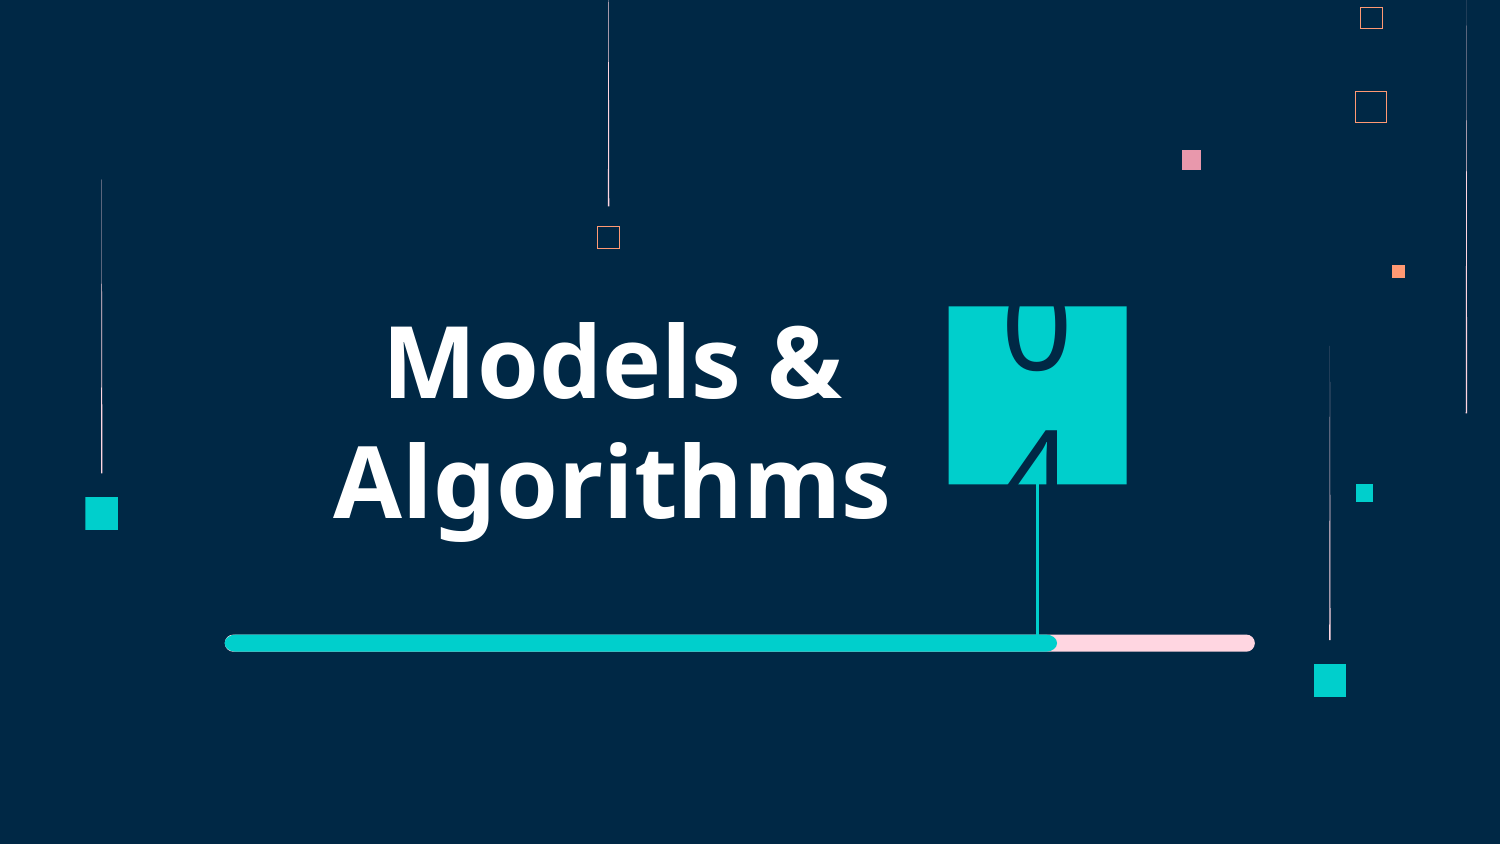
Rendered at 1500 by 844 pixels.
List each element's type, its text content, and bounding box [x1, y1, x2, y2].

title 04 [957, 348, 1119, 443]
title Models & Algorithms [312, 415, 913, 554]
text_box [224, 634, 1058, 652]
text_box [948, 306, 1127, 485]
text_box [1049, 634, 1255, 652]
